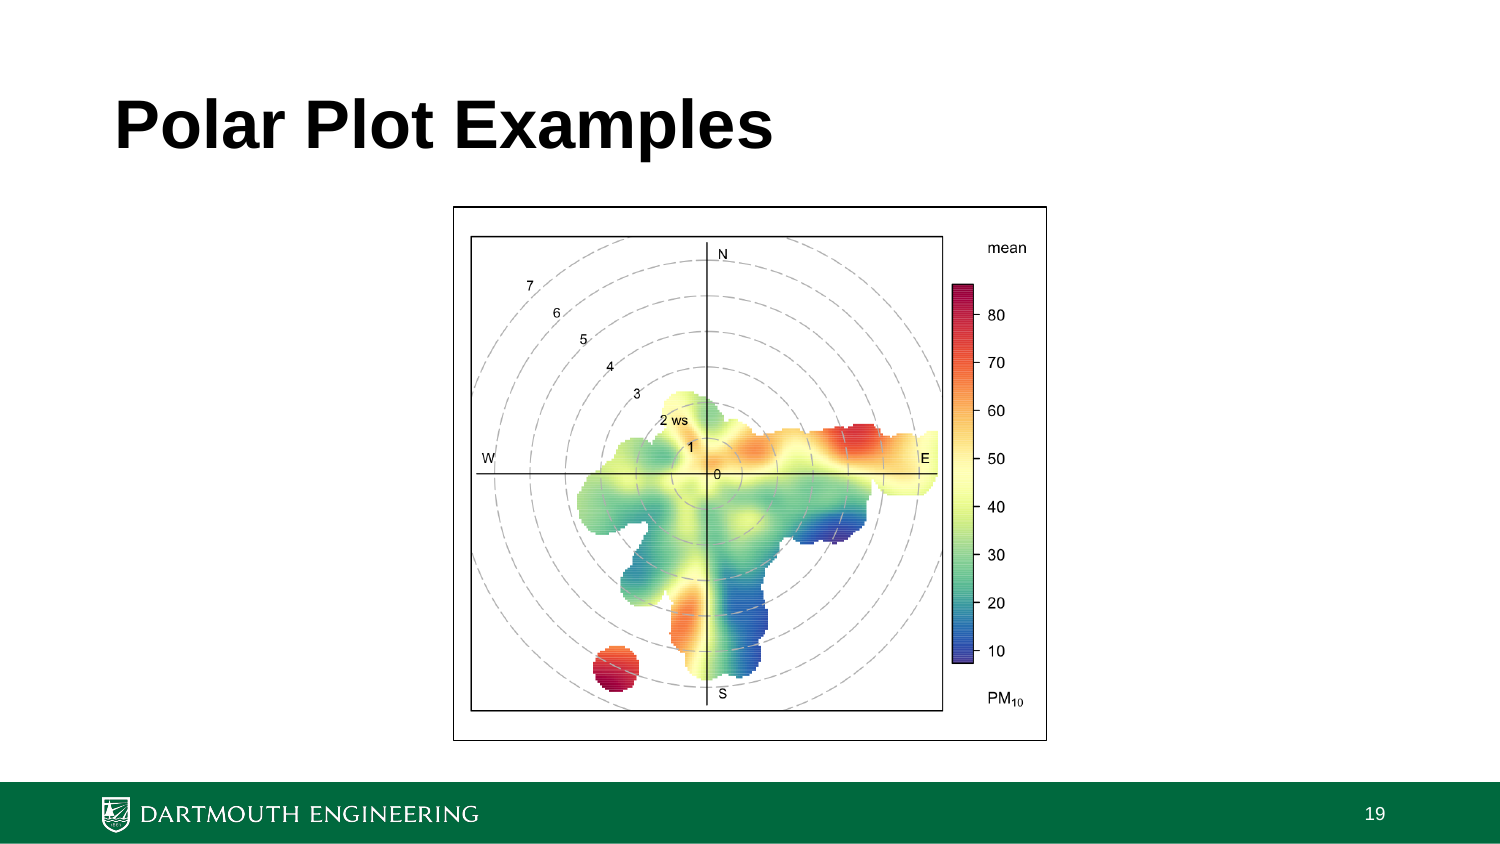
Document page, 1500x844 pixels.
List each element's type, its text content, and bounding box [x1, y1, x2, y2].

picture [454, 207, 1046, 740]
picture [102, 797, 479, 833]
title Polar Plot Examples [103, 44, 1397, 208]
slide_number ‹#› [1335, 790, 1397, 836]
